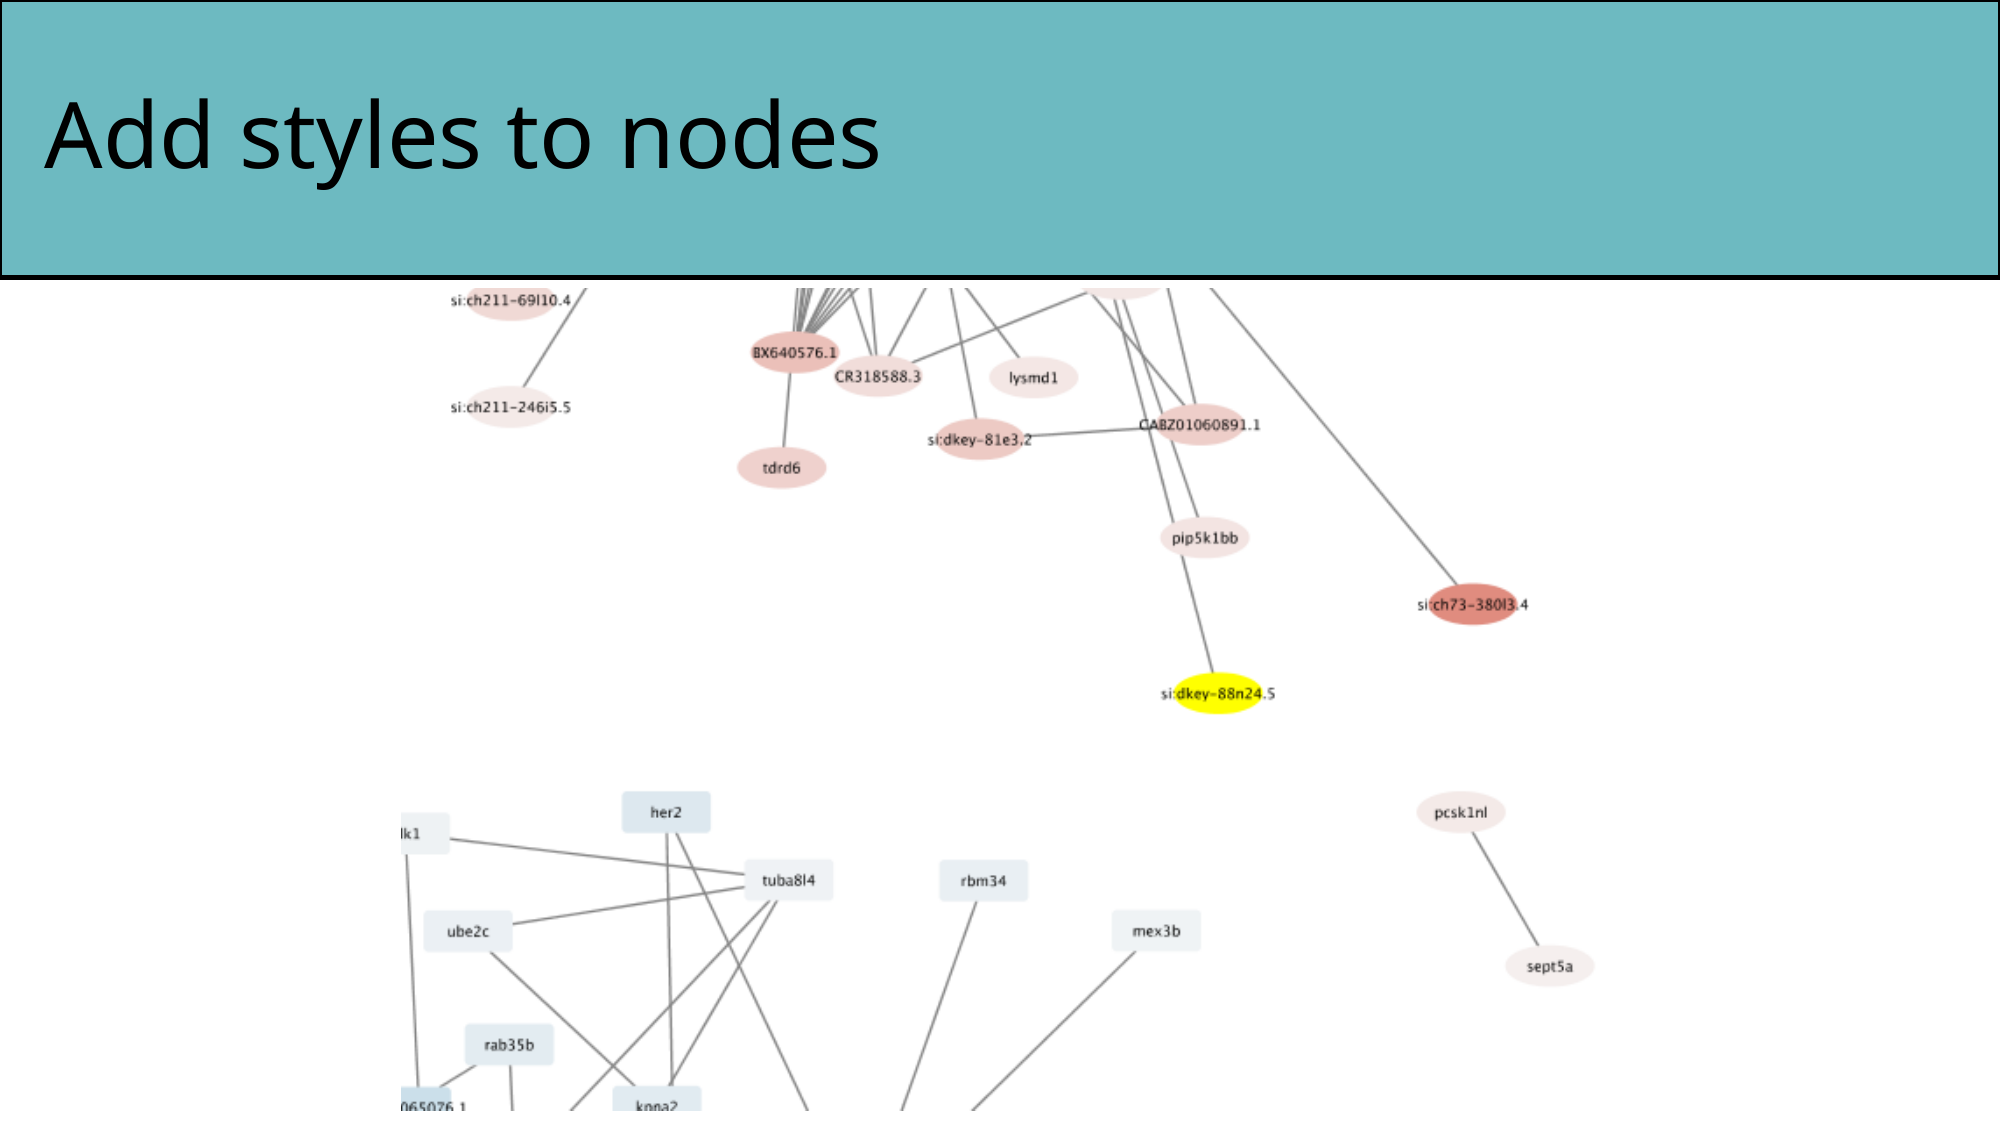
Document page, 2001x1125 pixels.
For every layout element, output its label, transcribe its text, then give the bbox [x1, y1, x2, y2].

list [400, 288, 1599, 1111]
title Add styles to nodes [0, 0, 2000, 280]
